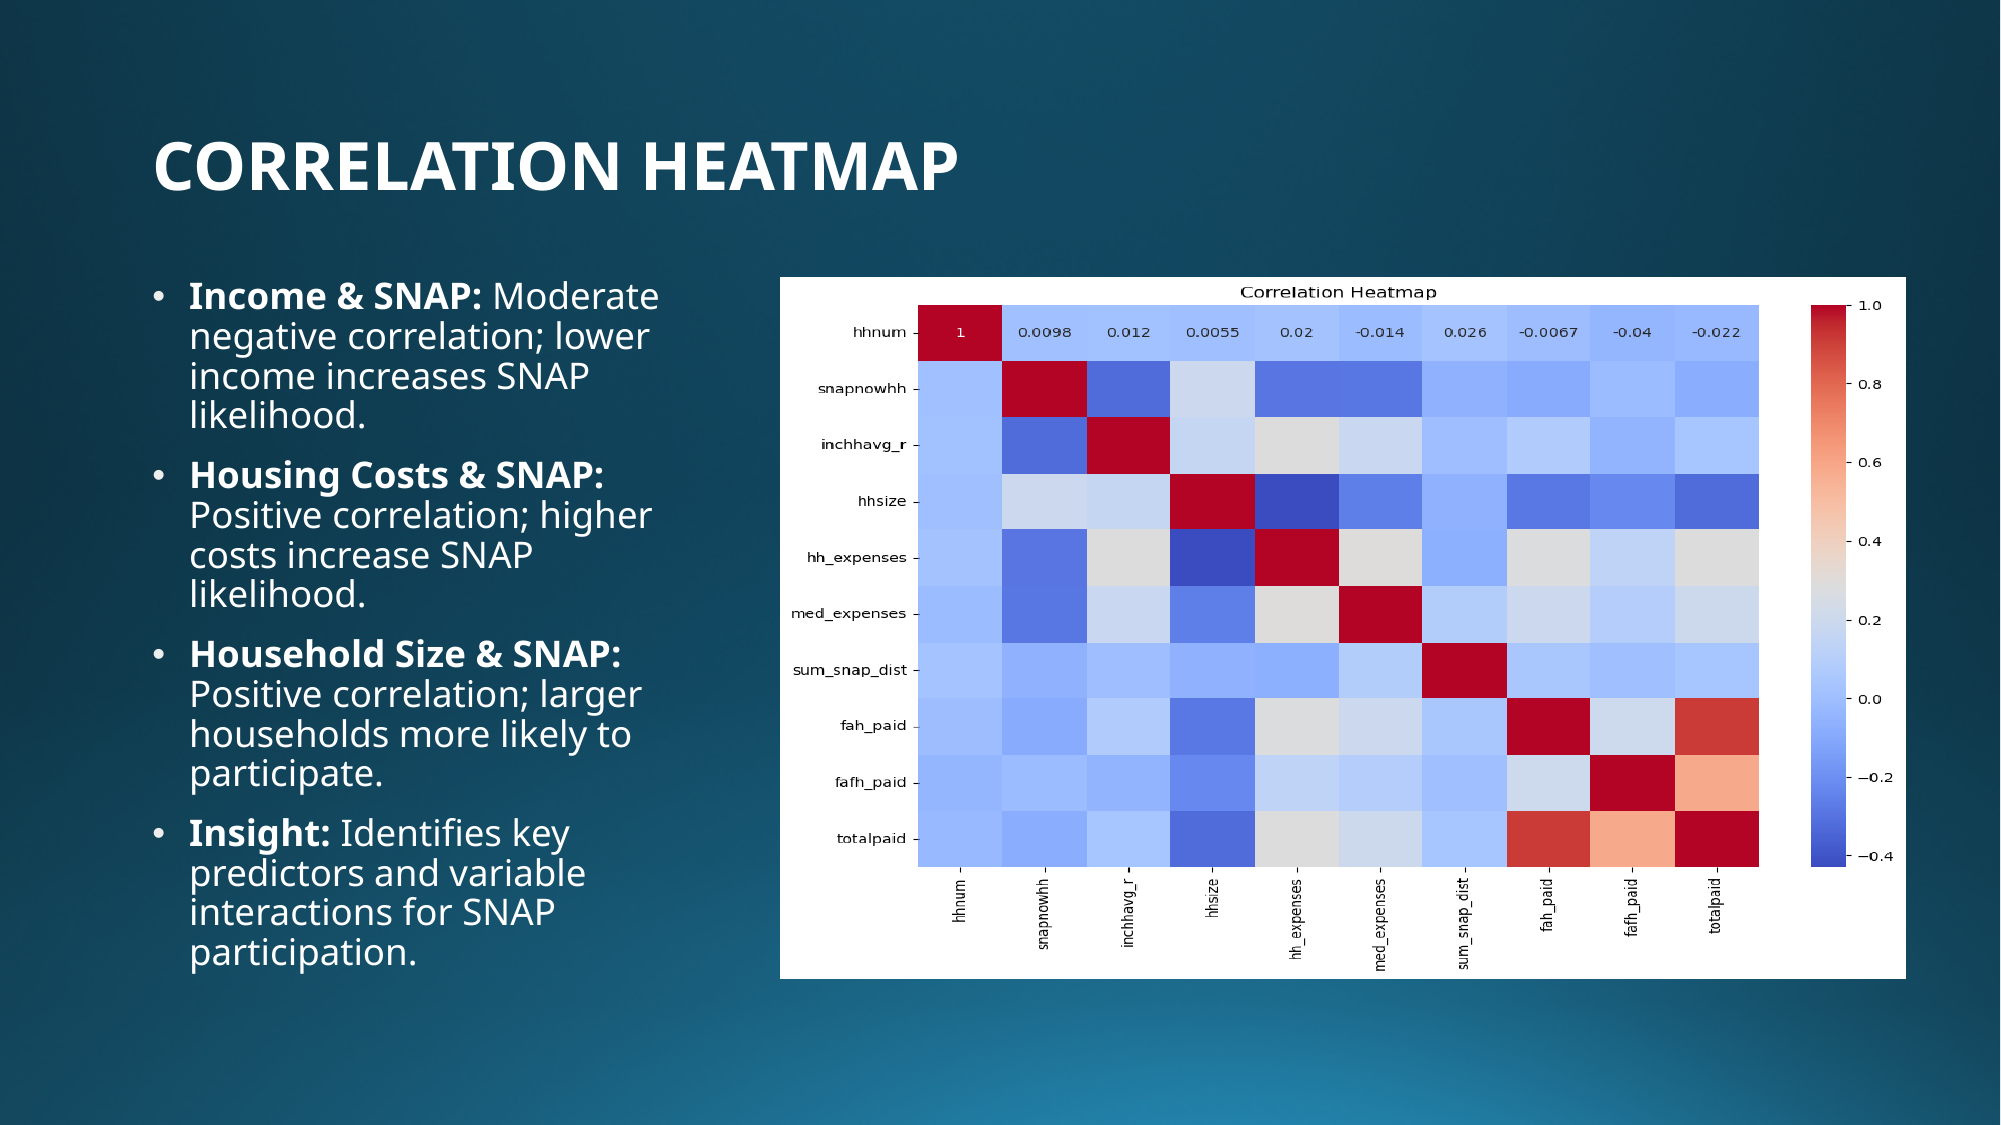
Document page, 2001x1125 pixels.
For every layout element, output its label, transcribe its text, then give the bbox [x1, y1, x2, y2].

list Income & SNAP: Moderate negative correlation; lower income increases SNAP likelihood. Housing Costs & SNAP: Positive correlation; higher costs increase SNAP likelihood. Household Size & SNAP: Positive correlation; larger households more likely to participate. Insight: Identifies key predictors and variable interactions for SNAP participation. [137, 270, 733, 985]
title CORRELATION HEATMAP [137, 59, 1863, 278]
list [779, 277, 1906, 979]
picture [0, 0, 2001, 1125]
